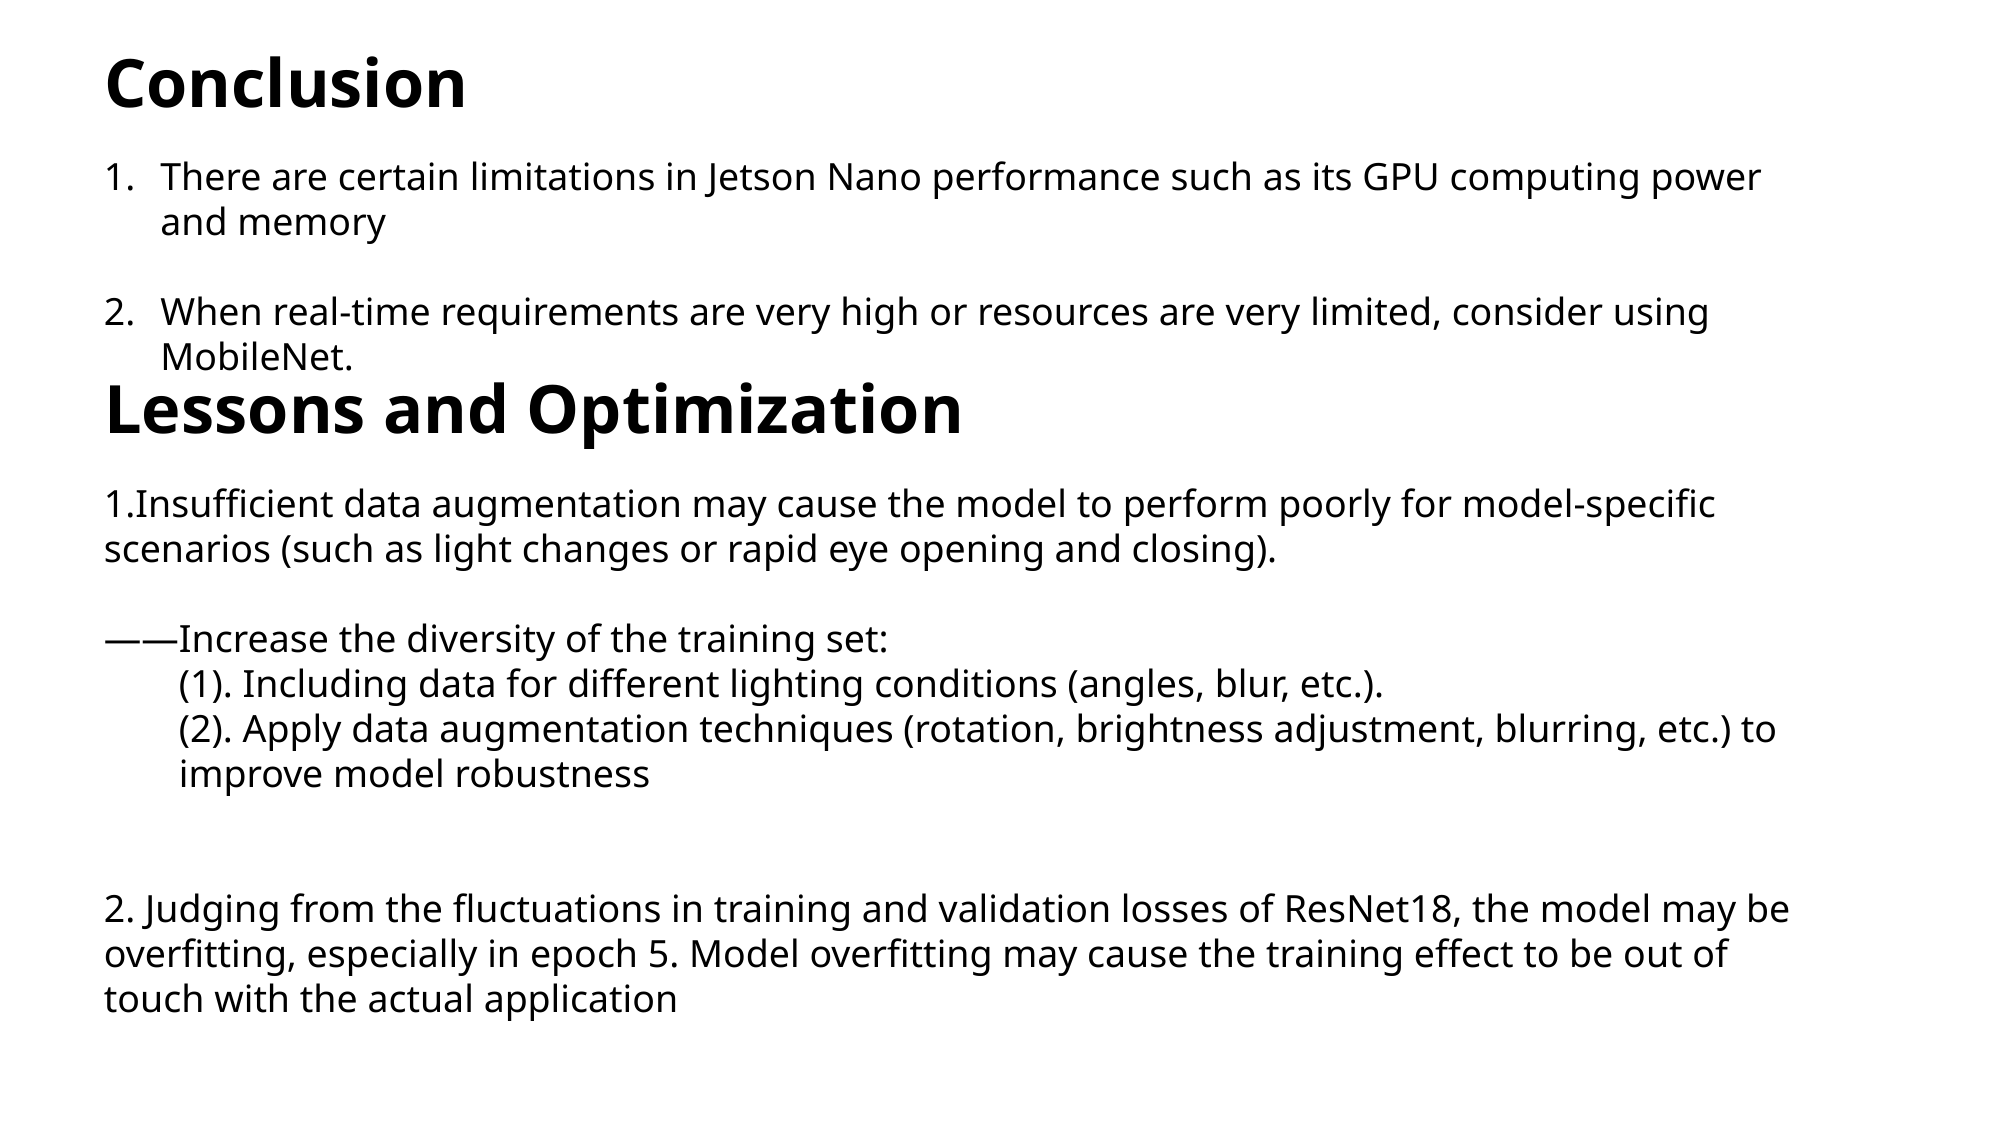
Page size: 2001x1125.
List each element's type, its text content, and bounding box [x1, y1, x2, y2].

text_box Lessons and Optimization [89, 359, 1248, 455]
text_box Conclusion [89, 33, 1248, 128]
text_box 1.Insufficient data augmentation may cause the model to perform poorly for model-specific scenarios (such as light changes or rapid eye opening and closing). ——Increase the diversity of the training set: (1). Including data for different lighting conditions (angles, blur, etc.). (2). Apply data augmentation techniques (rotation, brightness adjustment, blurring, etc.) to improve model robustness 2. Judging from the fluctuations in training and validation losses of ResNet18, the model may be overfitting, especially in epoch 5. Model overfitting may cause the training effect to be out of touch with the actual application [89, 472, 1845, 1118]
text_box There are certain limitations in Jetson Nano performance such as its GPU computing power and memory When real-time requirements are very high or resources are very limited, consider using MobileNet. [89, 146, 1845, 386]
